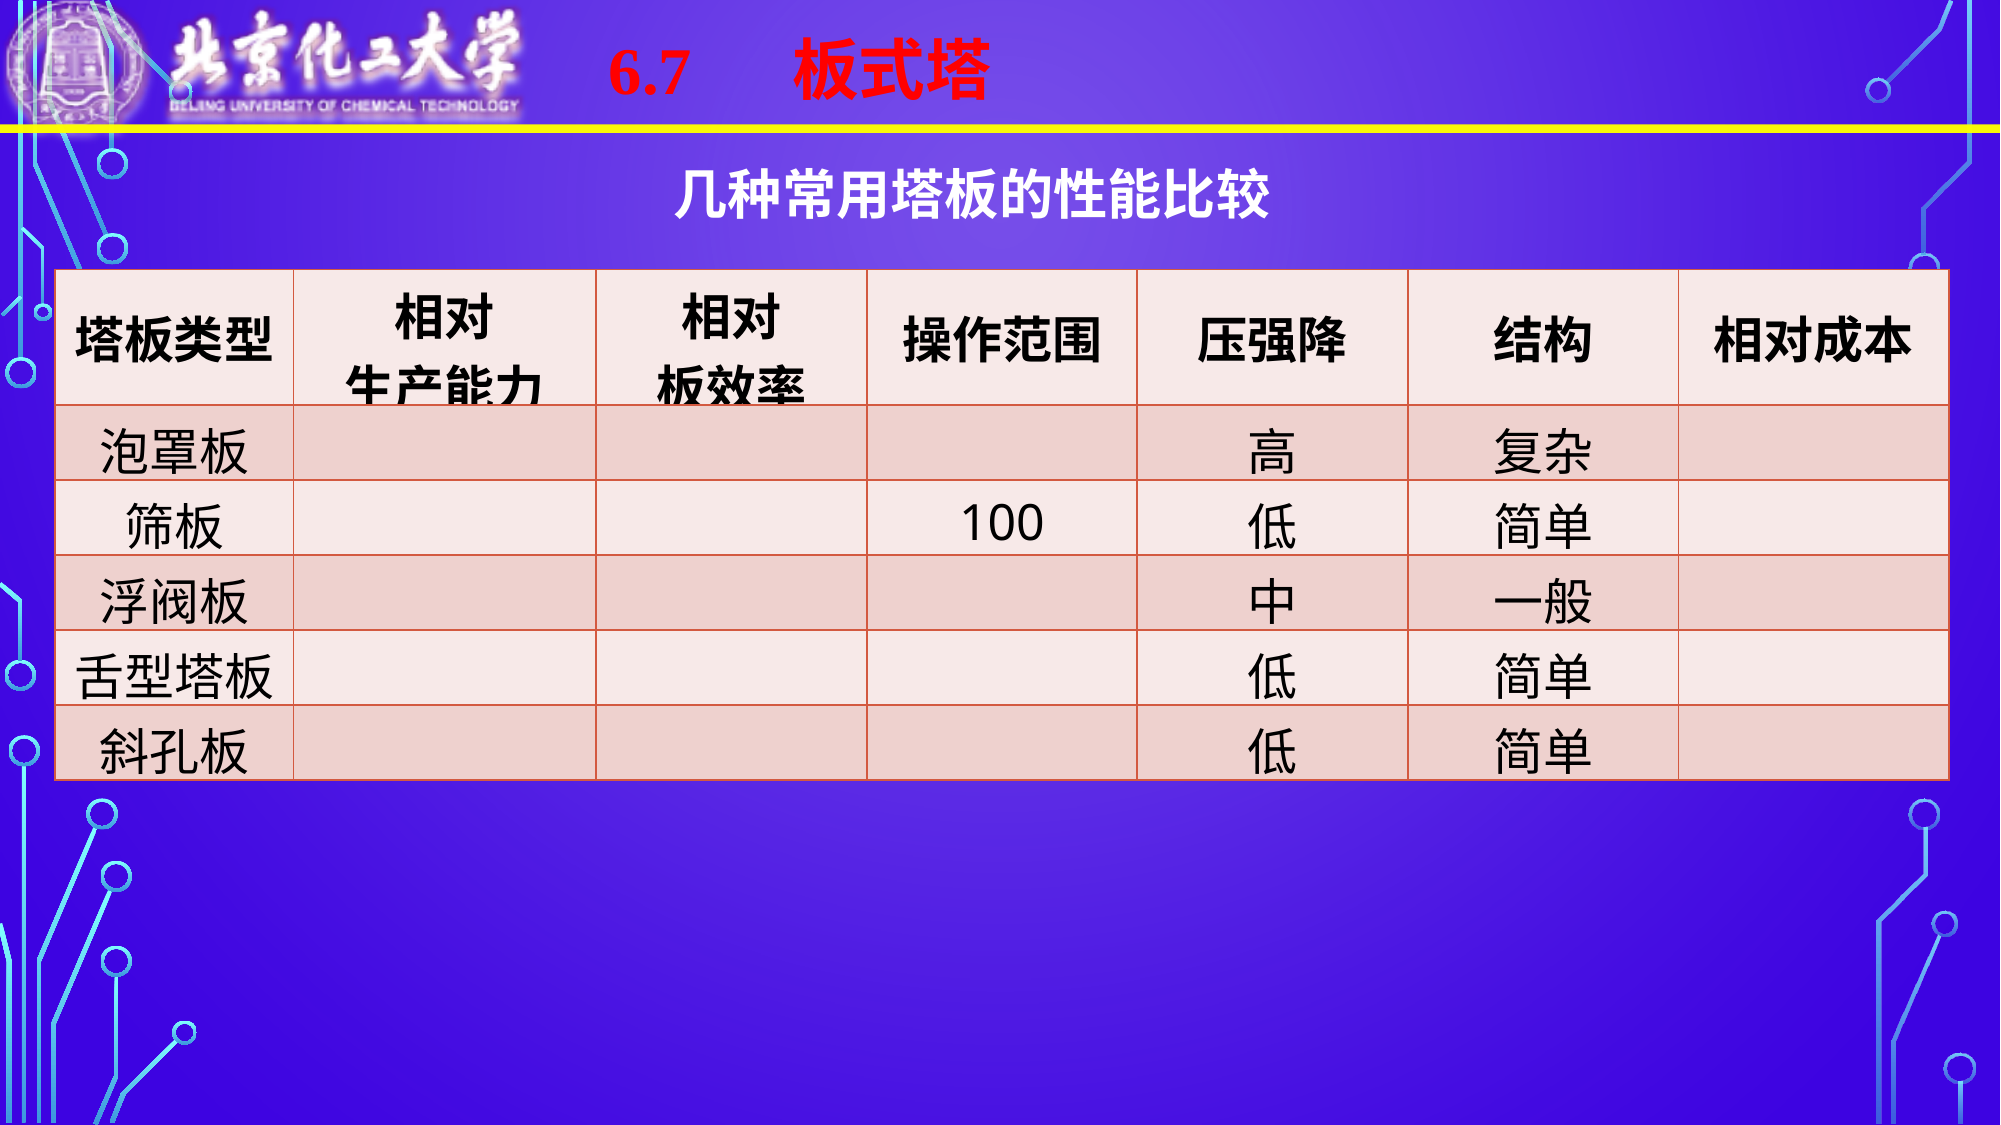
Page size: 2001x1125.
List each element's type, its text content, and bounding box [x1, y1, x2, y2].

text_box 6.7 板式塔 [593, 20, 1411, 116]
text_box 几种常用塔板的性能比较 [659, 152, 1341, 233]
picture [5, 0, 531, 124]
